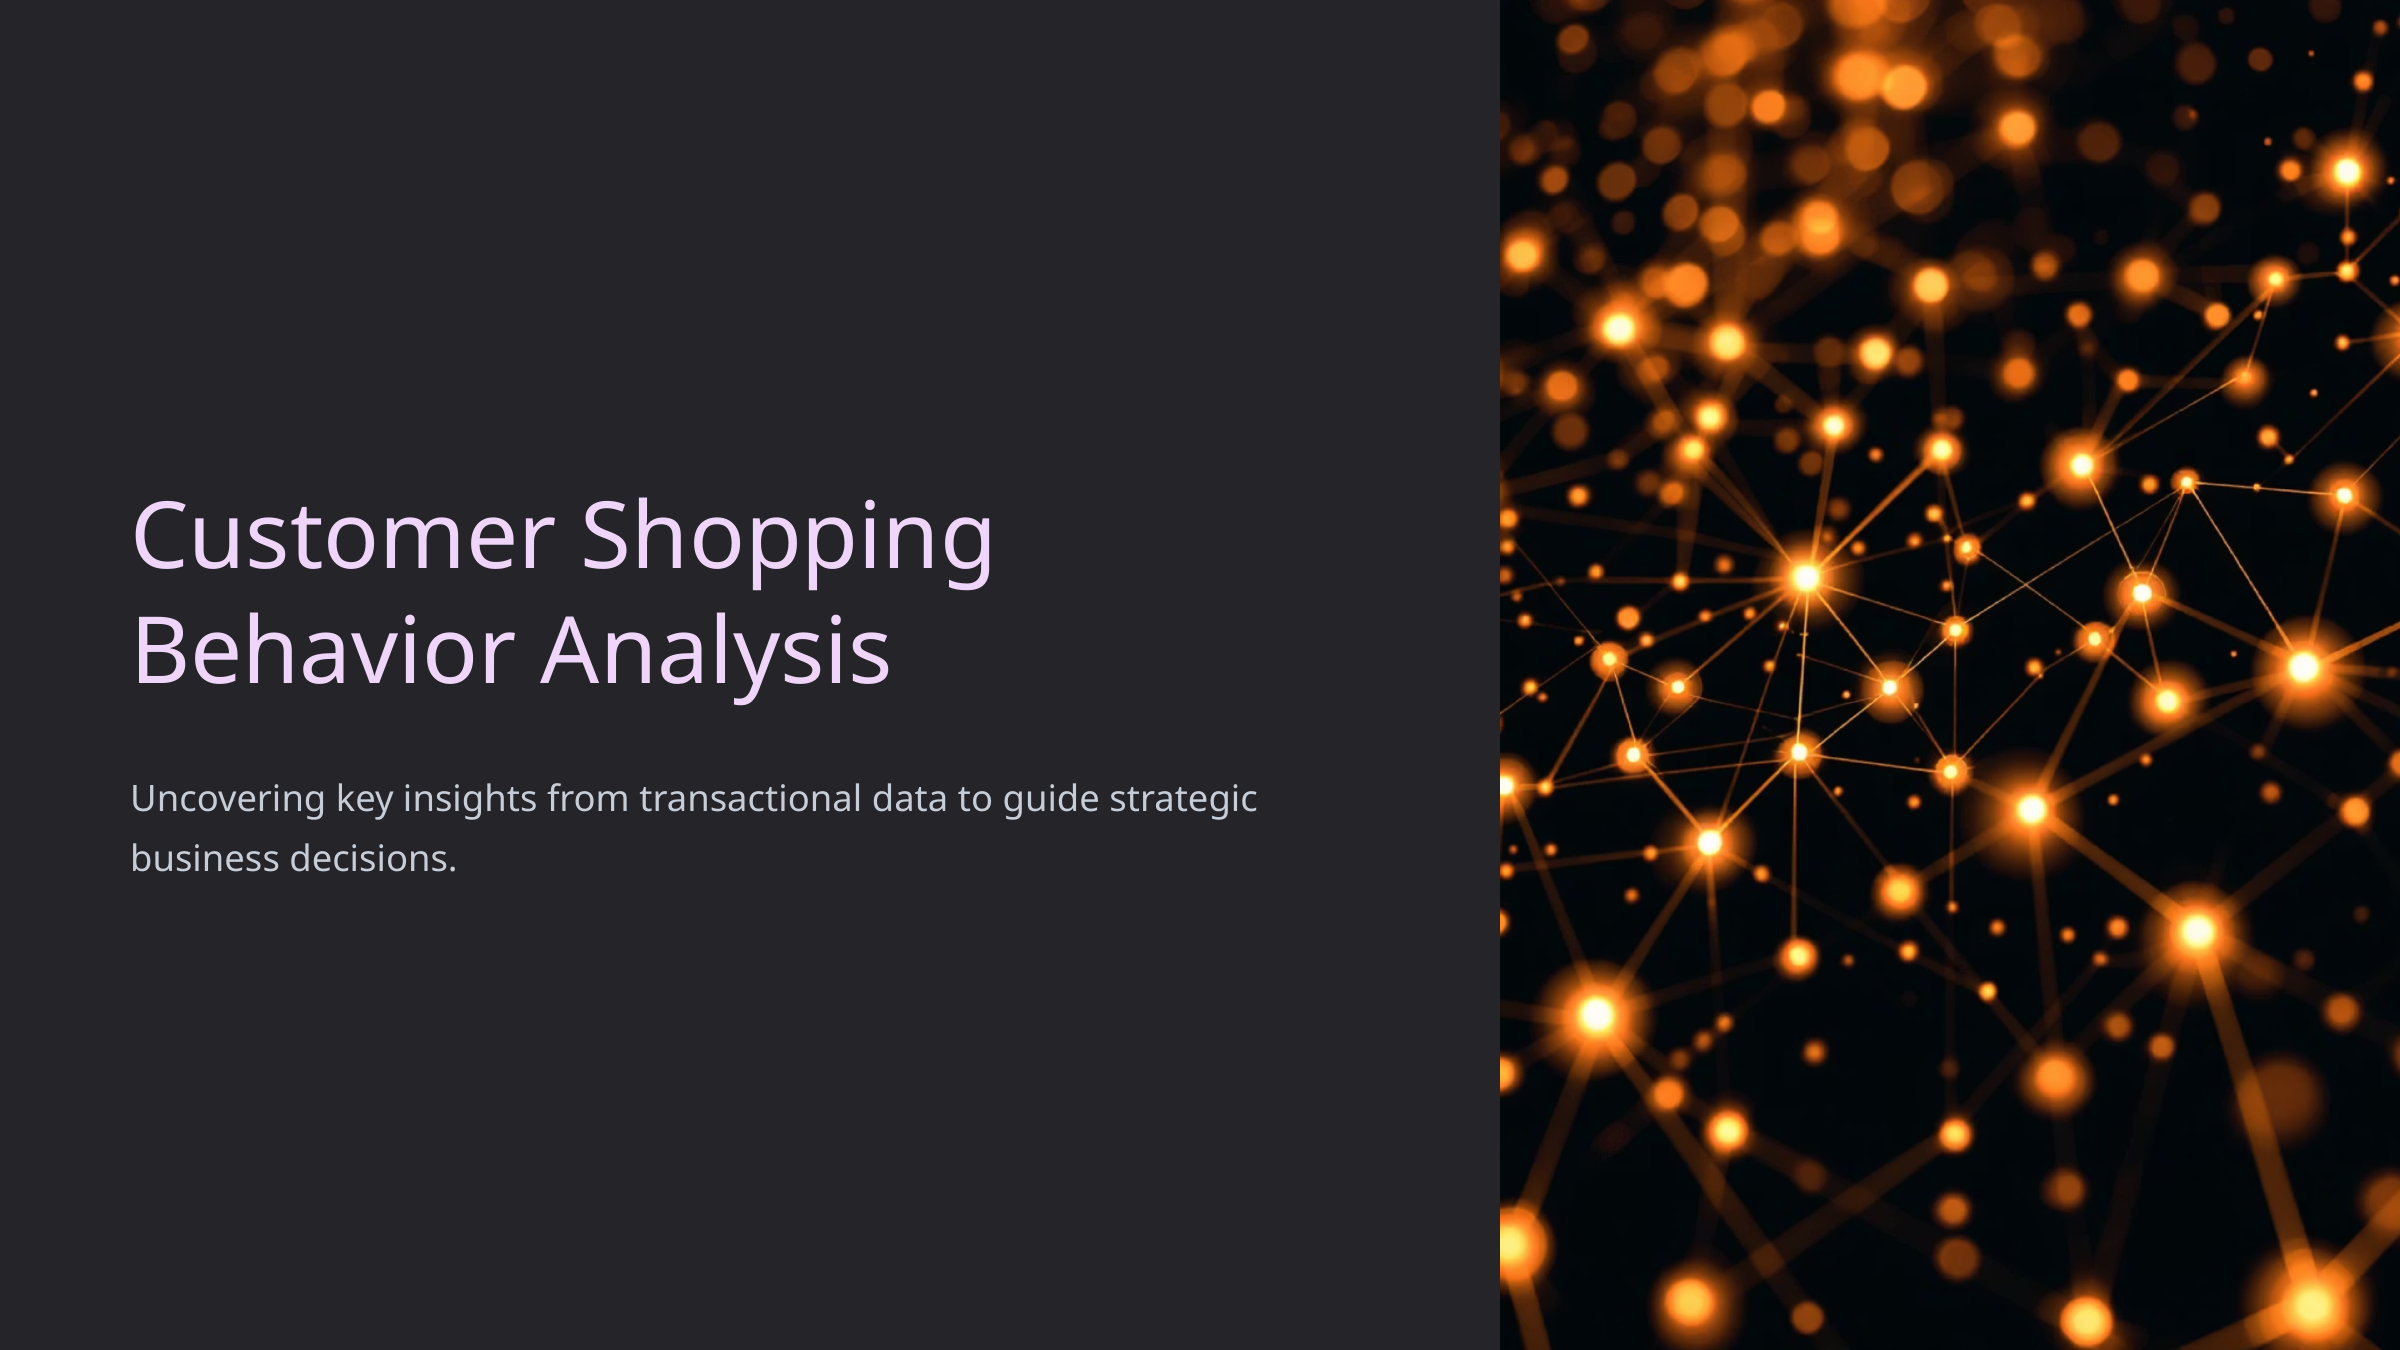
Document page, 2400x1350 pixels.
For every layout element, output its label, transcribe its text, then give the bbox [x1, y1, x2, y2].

text_box Uncovering key insights from transactional data to guide strategic business decisions. [130, 759, 1370, 879]
picture [1499, 0, 2400, 1350]
text_box Customer Shopping Behavior Analysis [130, 471, 1370, 704]
